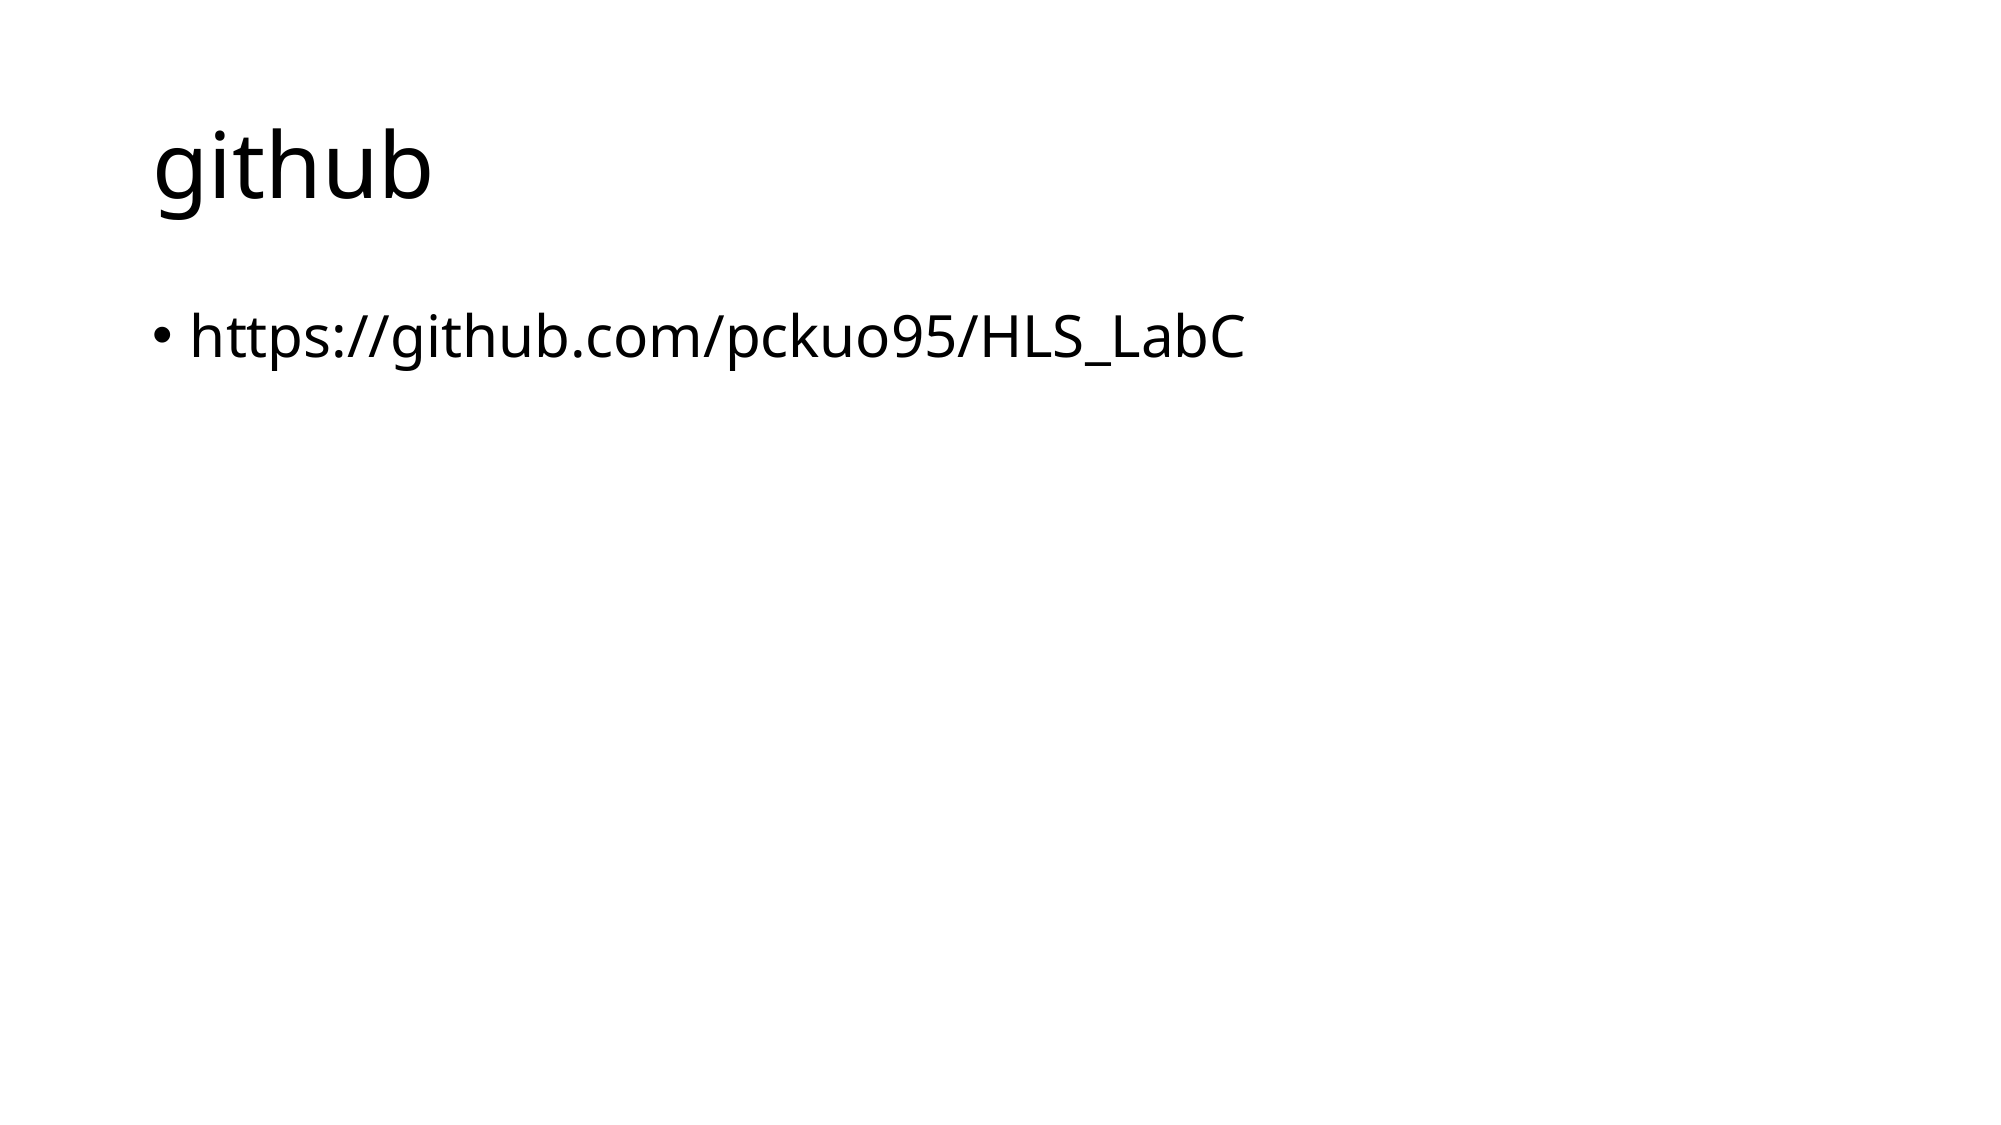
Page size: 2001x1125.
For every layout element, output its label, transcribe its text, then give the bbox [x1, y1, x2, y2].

list https://github.com/pckuo95/HLS_LabC [137, 299, 1863, 1014]
title github [137, 59, 1863, 278]
